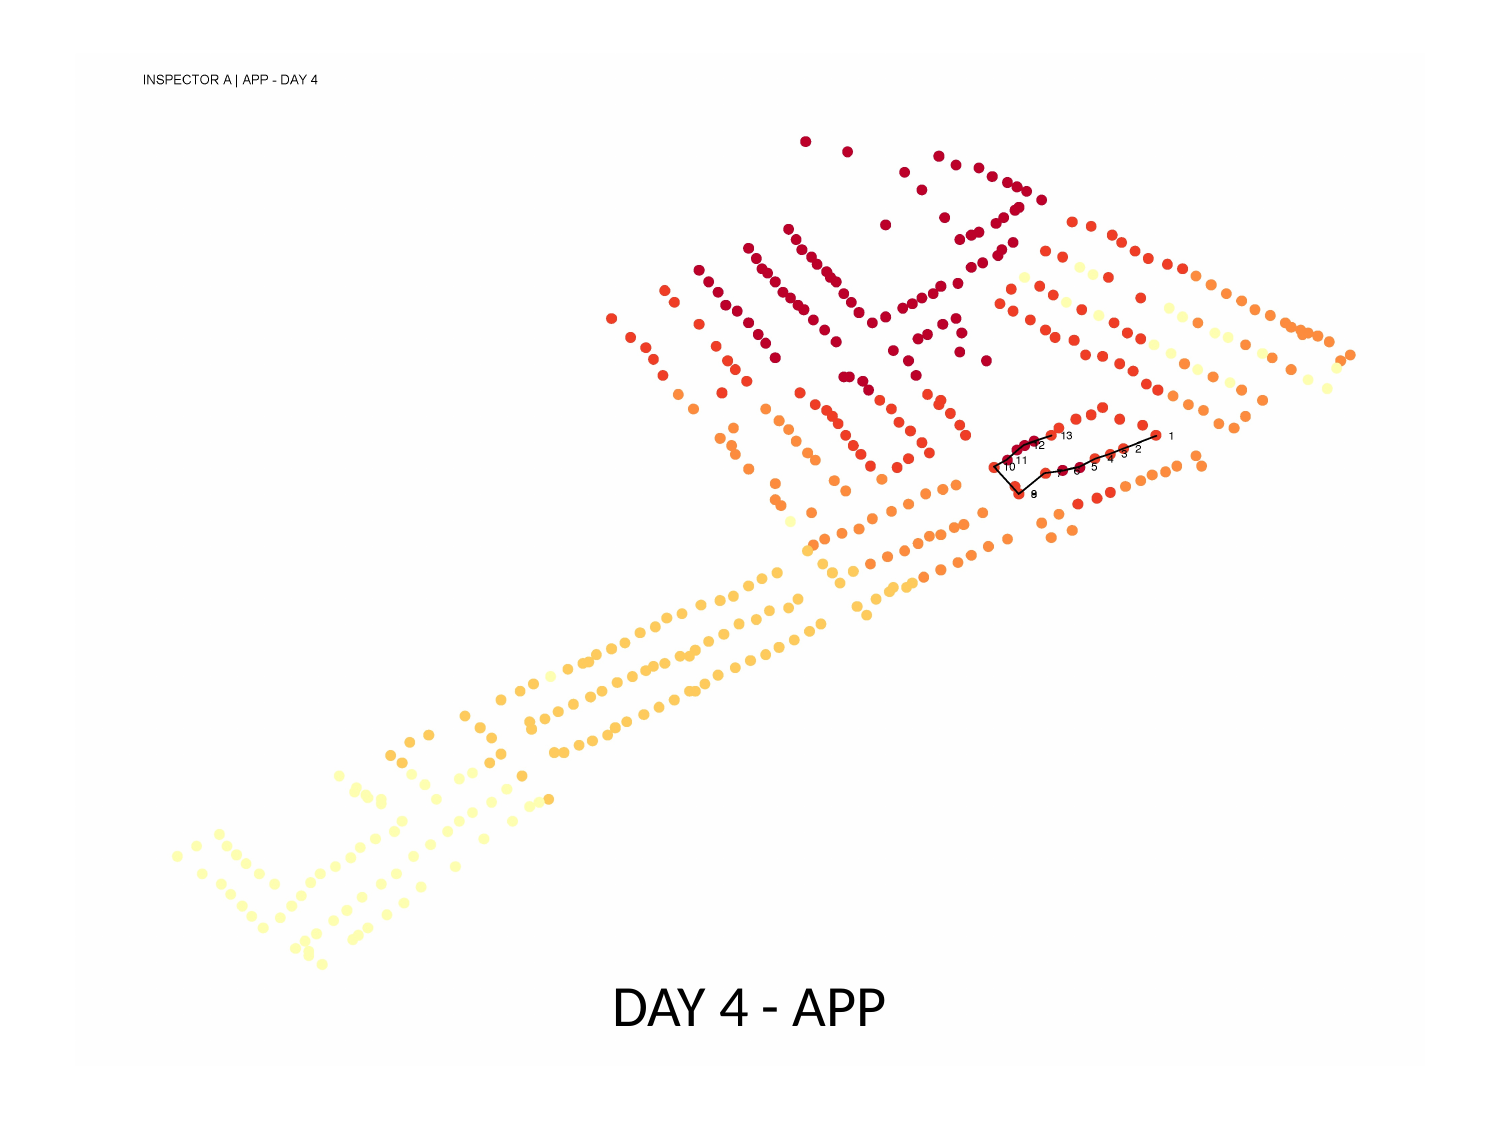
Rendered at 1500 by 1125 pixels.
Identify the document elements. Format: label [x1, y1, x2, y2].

list [74, 52, 1426, 1073]
